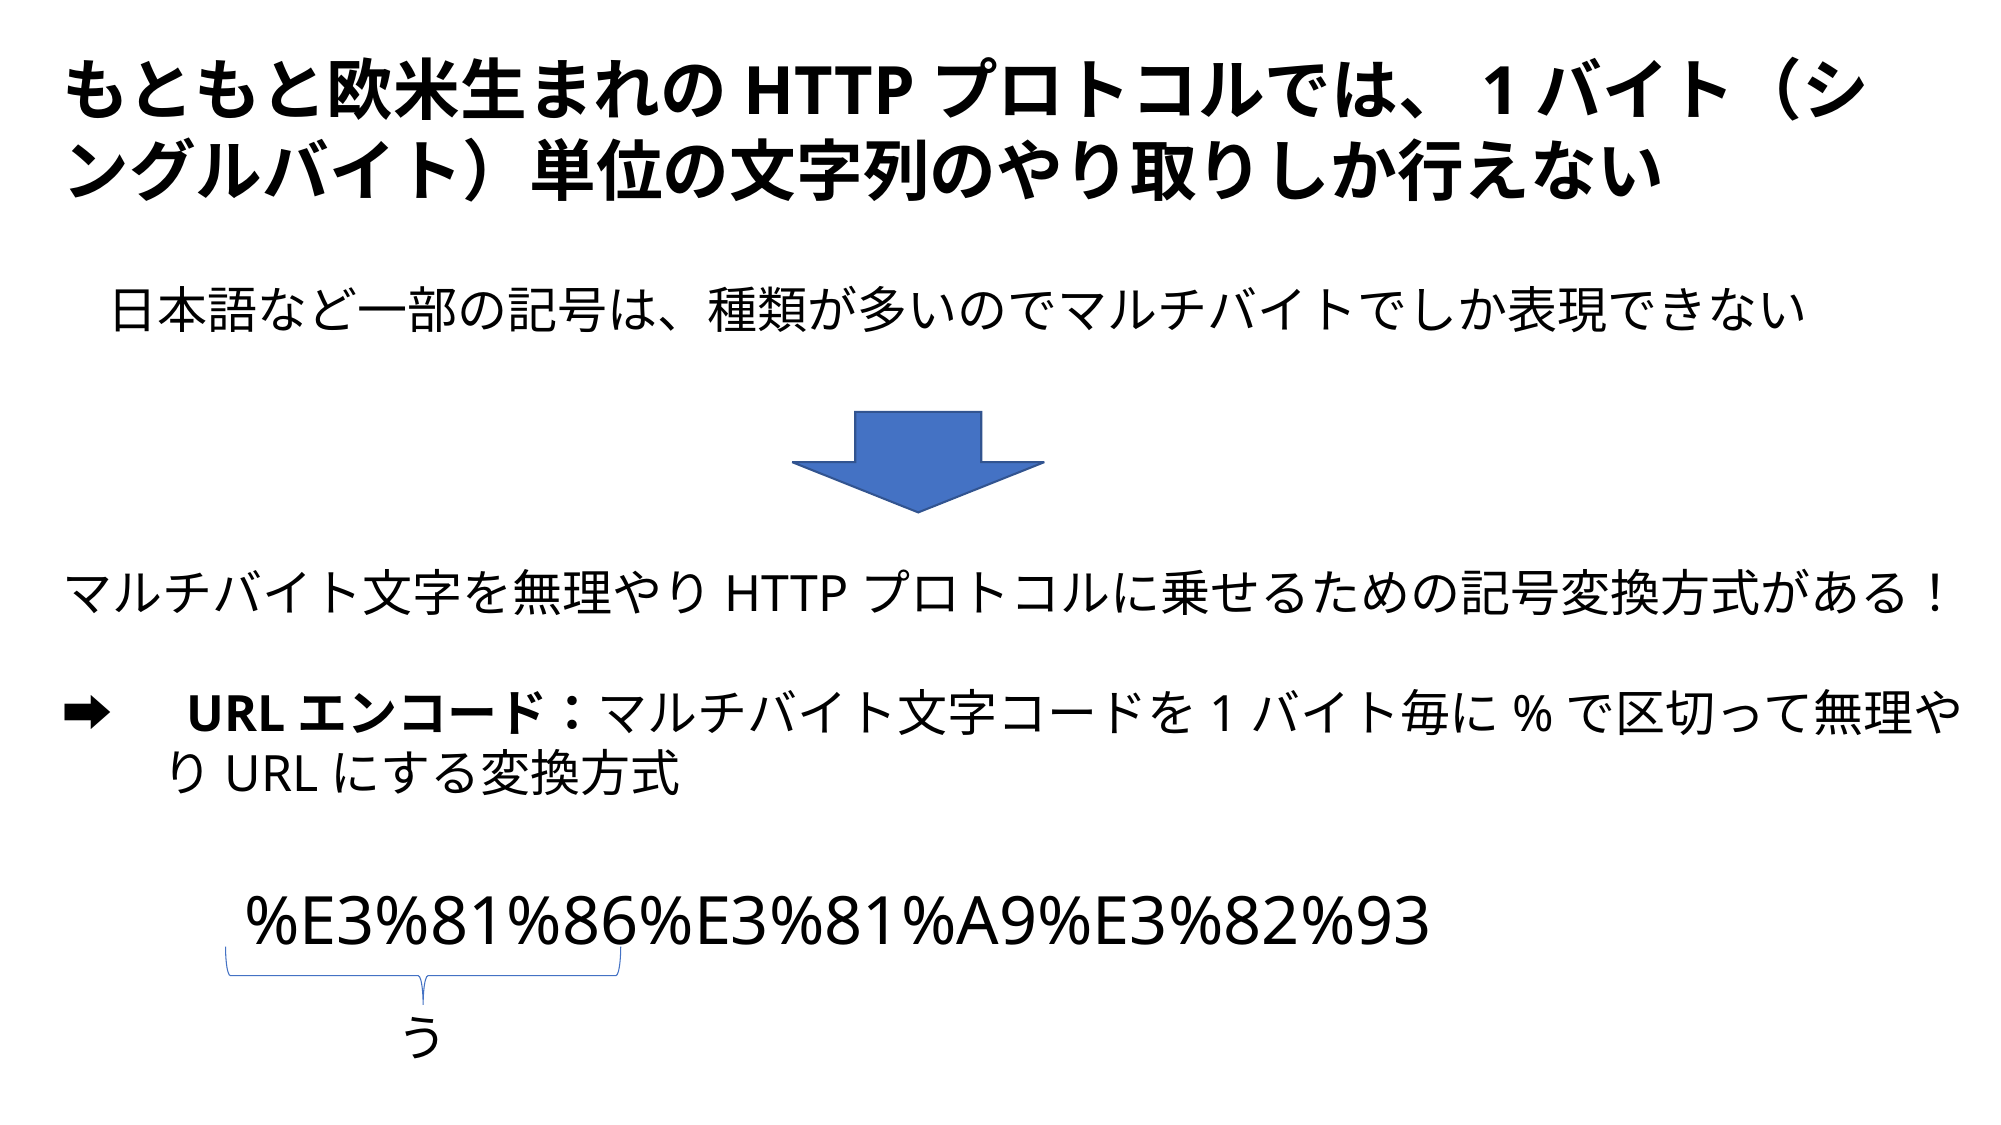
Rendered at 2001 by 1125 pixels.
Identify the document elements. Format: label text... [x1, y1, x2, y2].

text_box [224, 946, 622, 999]
text_box もともと欧米生まれのHTTPプロトコルでは、1バイト（シングルバイト）単位の文字列のやり取りしか行えない [47, 40, 1897, 216]
text_box マルチバイト文字を無理やりHTTPプロトコルに乗せるための記号変換方式がある！ ➡ URLエンコード：マルチバイト文字コードを1バイト毎に%で区切って無理や りURLにする変換方式 [47, 554, 2000, 810]
text_box %E3%81%86%E3%81%A9%E3%82%93 [229, 870, 1448, 1046]
text_box [791, 410, 1045, 514]
text_box う [382, 999, 463, 1075]
text_box 日本語など一部の記号は、種類が多いのでマルチバイトでしか表現できない [92, 270, 1838, 406]
